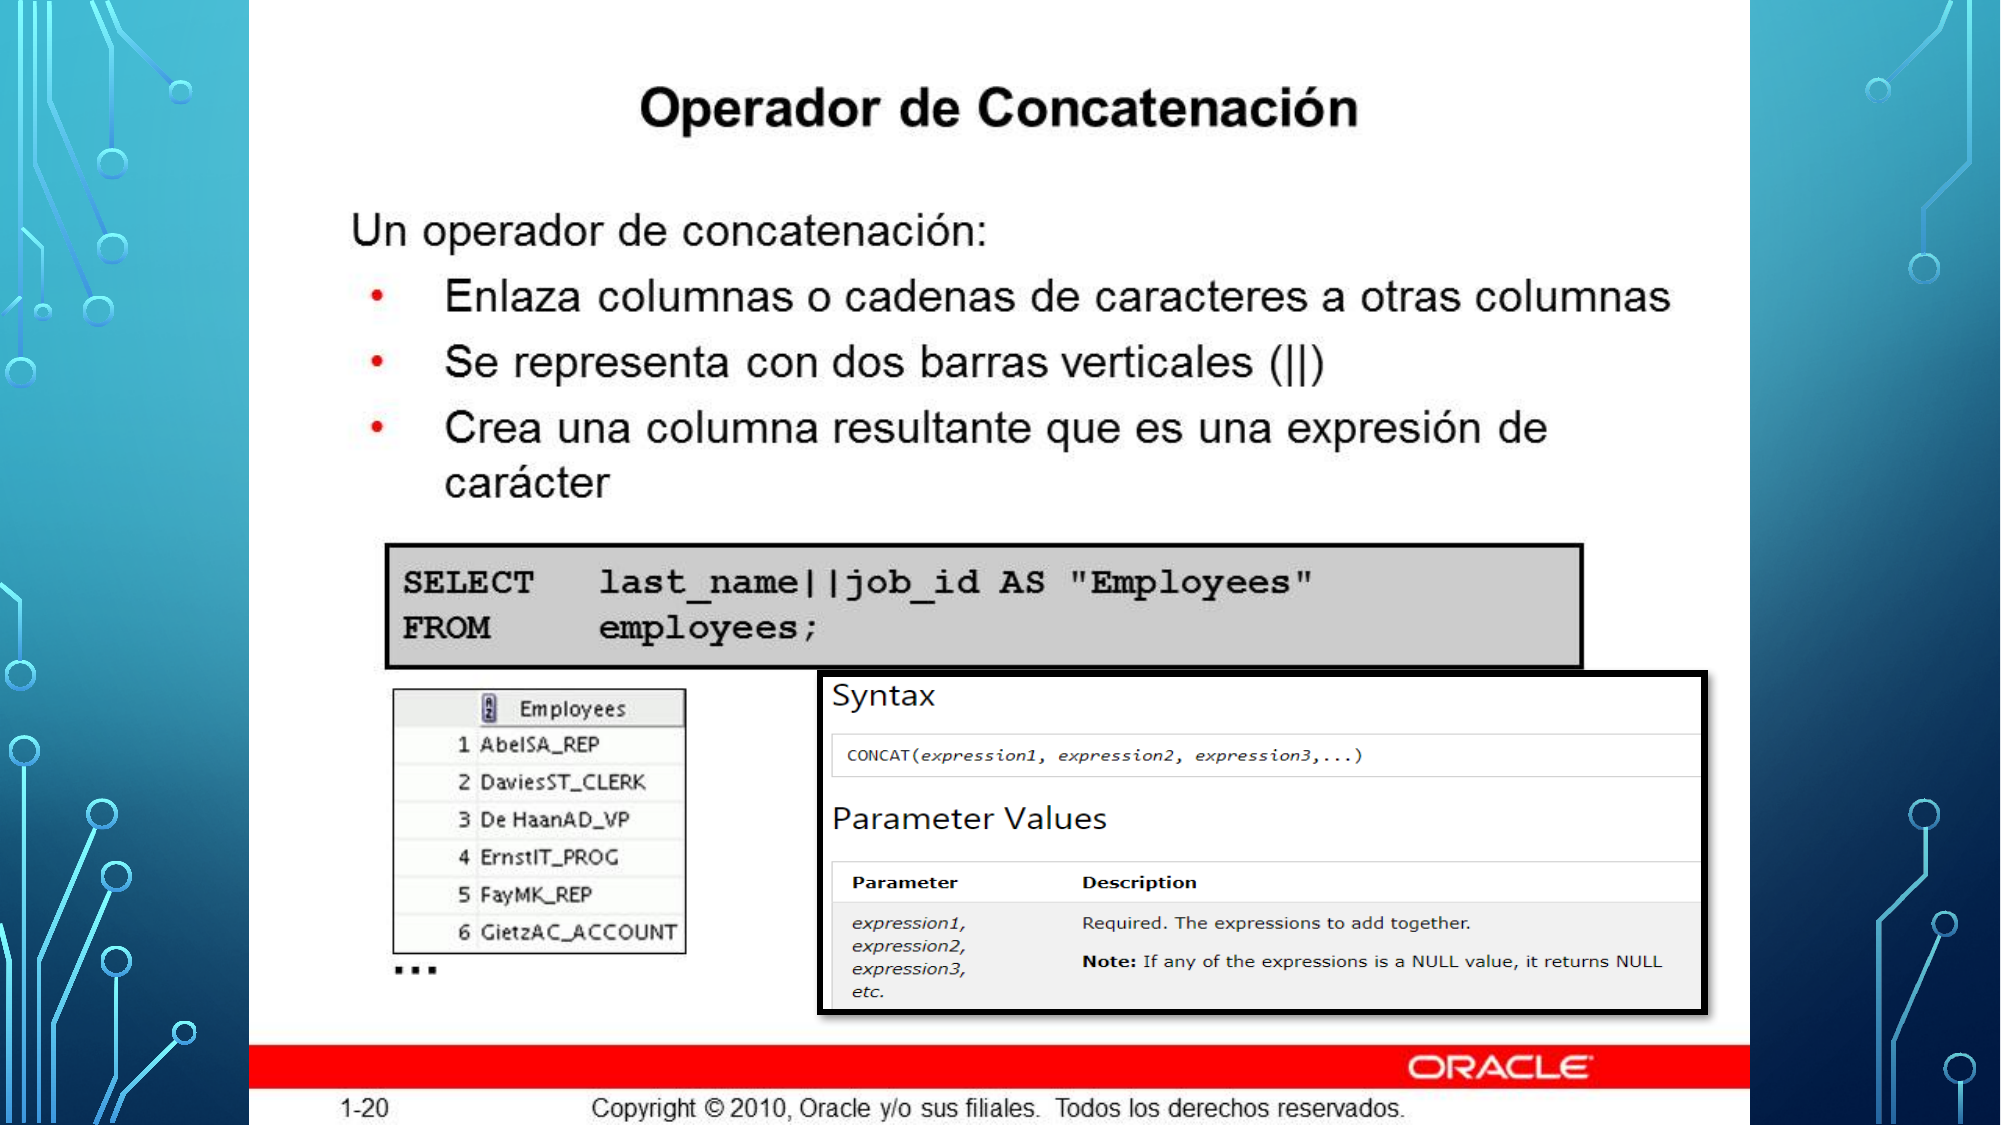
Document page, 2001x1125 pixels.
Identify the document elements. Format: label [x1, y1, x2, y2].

picture [249, 0, 1751, 1125]
